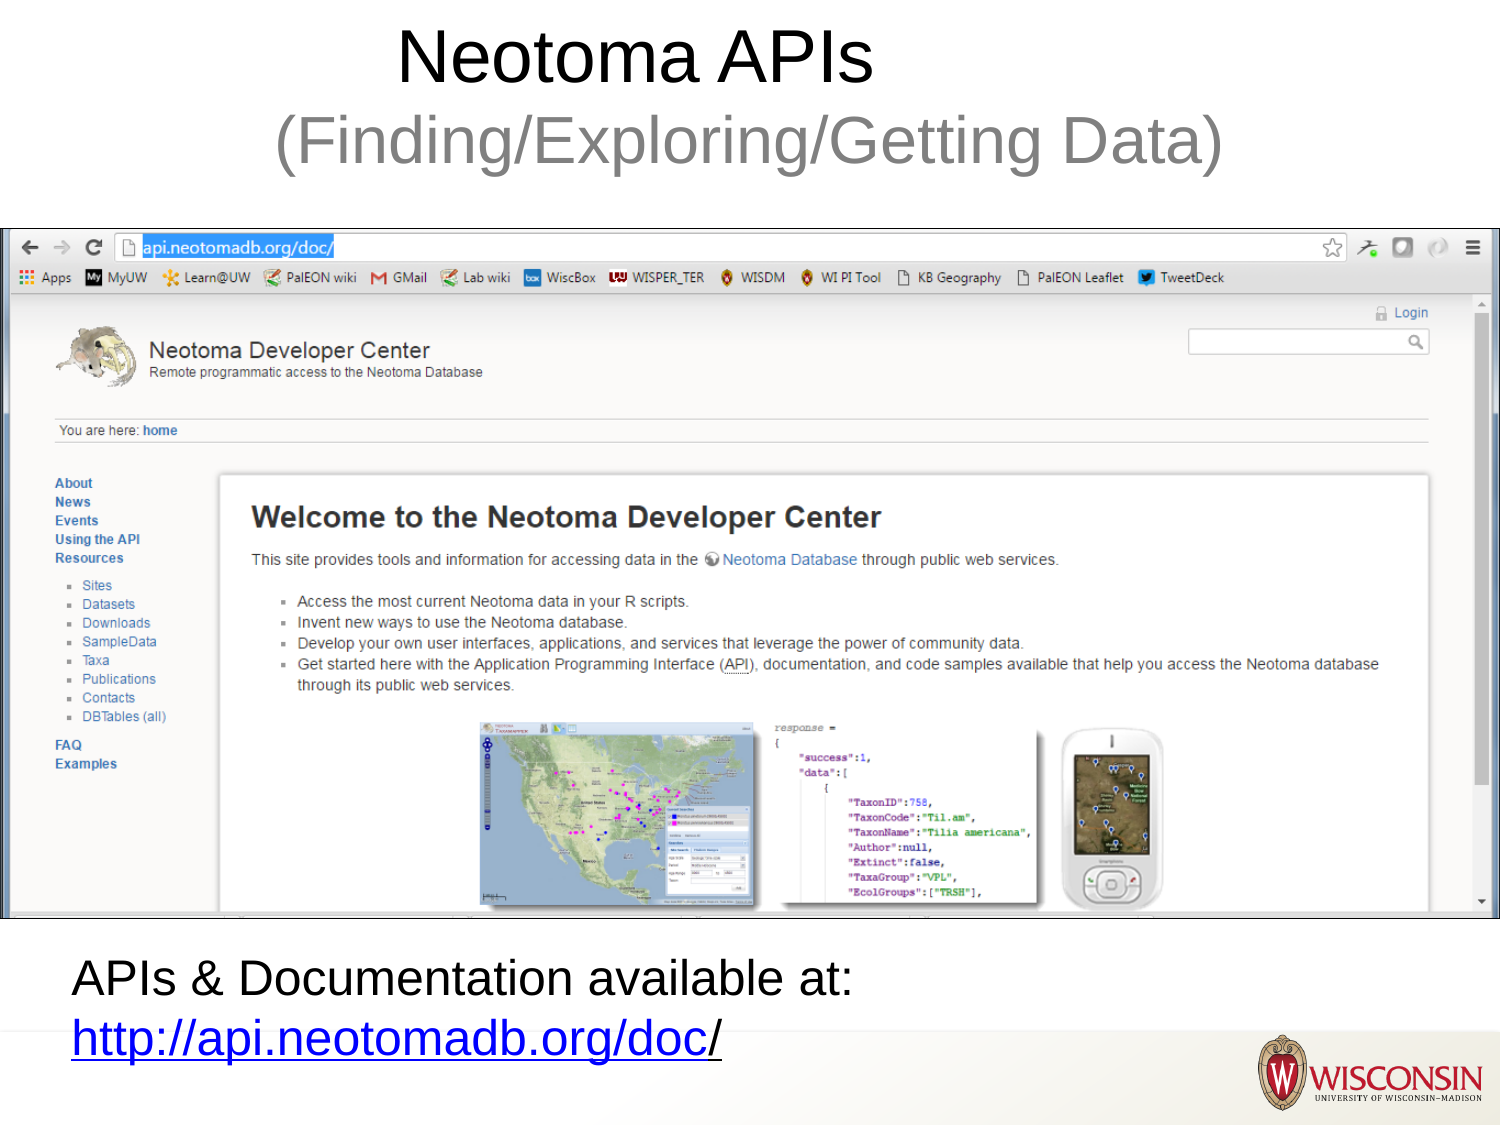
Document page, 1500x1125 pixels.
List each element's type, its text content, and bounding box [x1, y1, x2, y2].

picture [1258, 1033, 1484, 1111]
picture [0, 229, 1500, 919]
title Neotoma APIs (Finding/Exploring/Getting Data) [0, 0, 1500, 100]
text_box APIs & Documentation available at: http://api.neotomadb.org/doc/ [56, 938, 1477, 1074]
